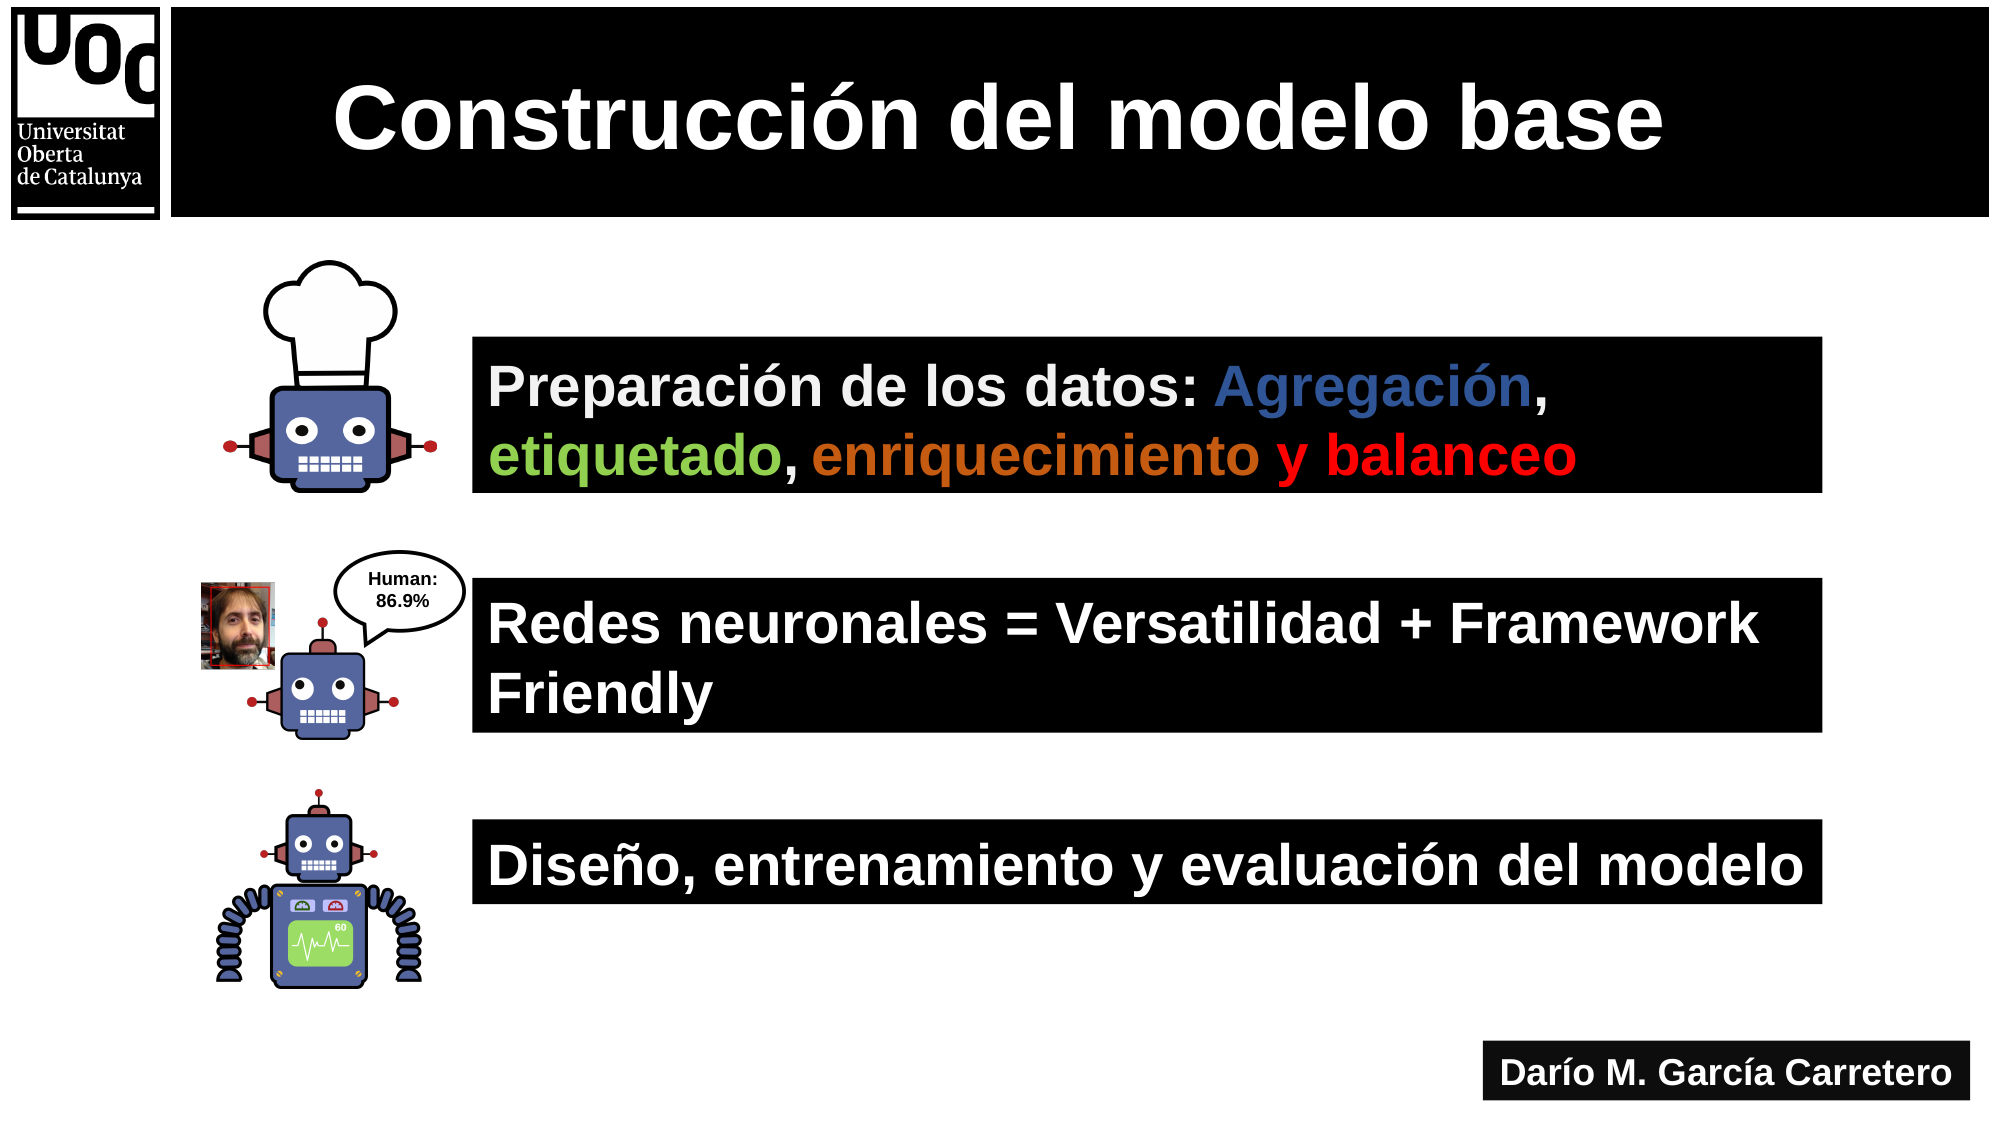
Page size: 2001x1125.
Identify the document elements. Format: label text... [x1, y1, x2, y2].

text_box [201, 550, 1823, 740]
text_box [223, 260, 1823, 494]
text_box Darío M. García Carretero [1482, 1040, 1971, 1101]
text_box [171, 7, 1989, 217]
picture [11, 7, 160, 220]
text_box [216, 789, 1823, 989]
text_box Construcción del modelo base [160, 50, 1908, 176]
